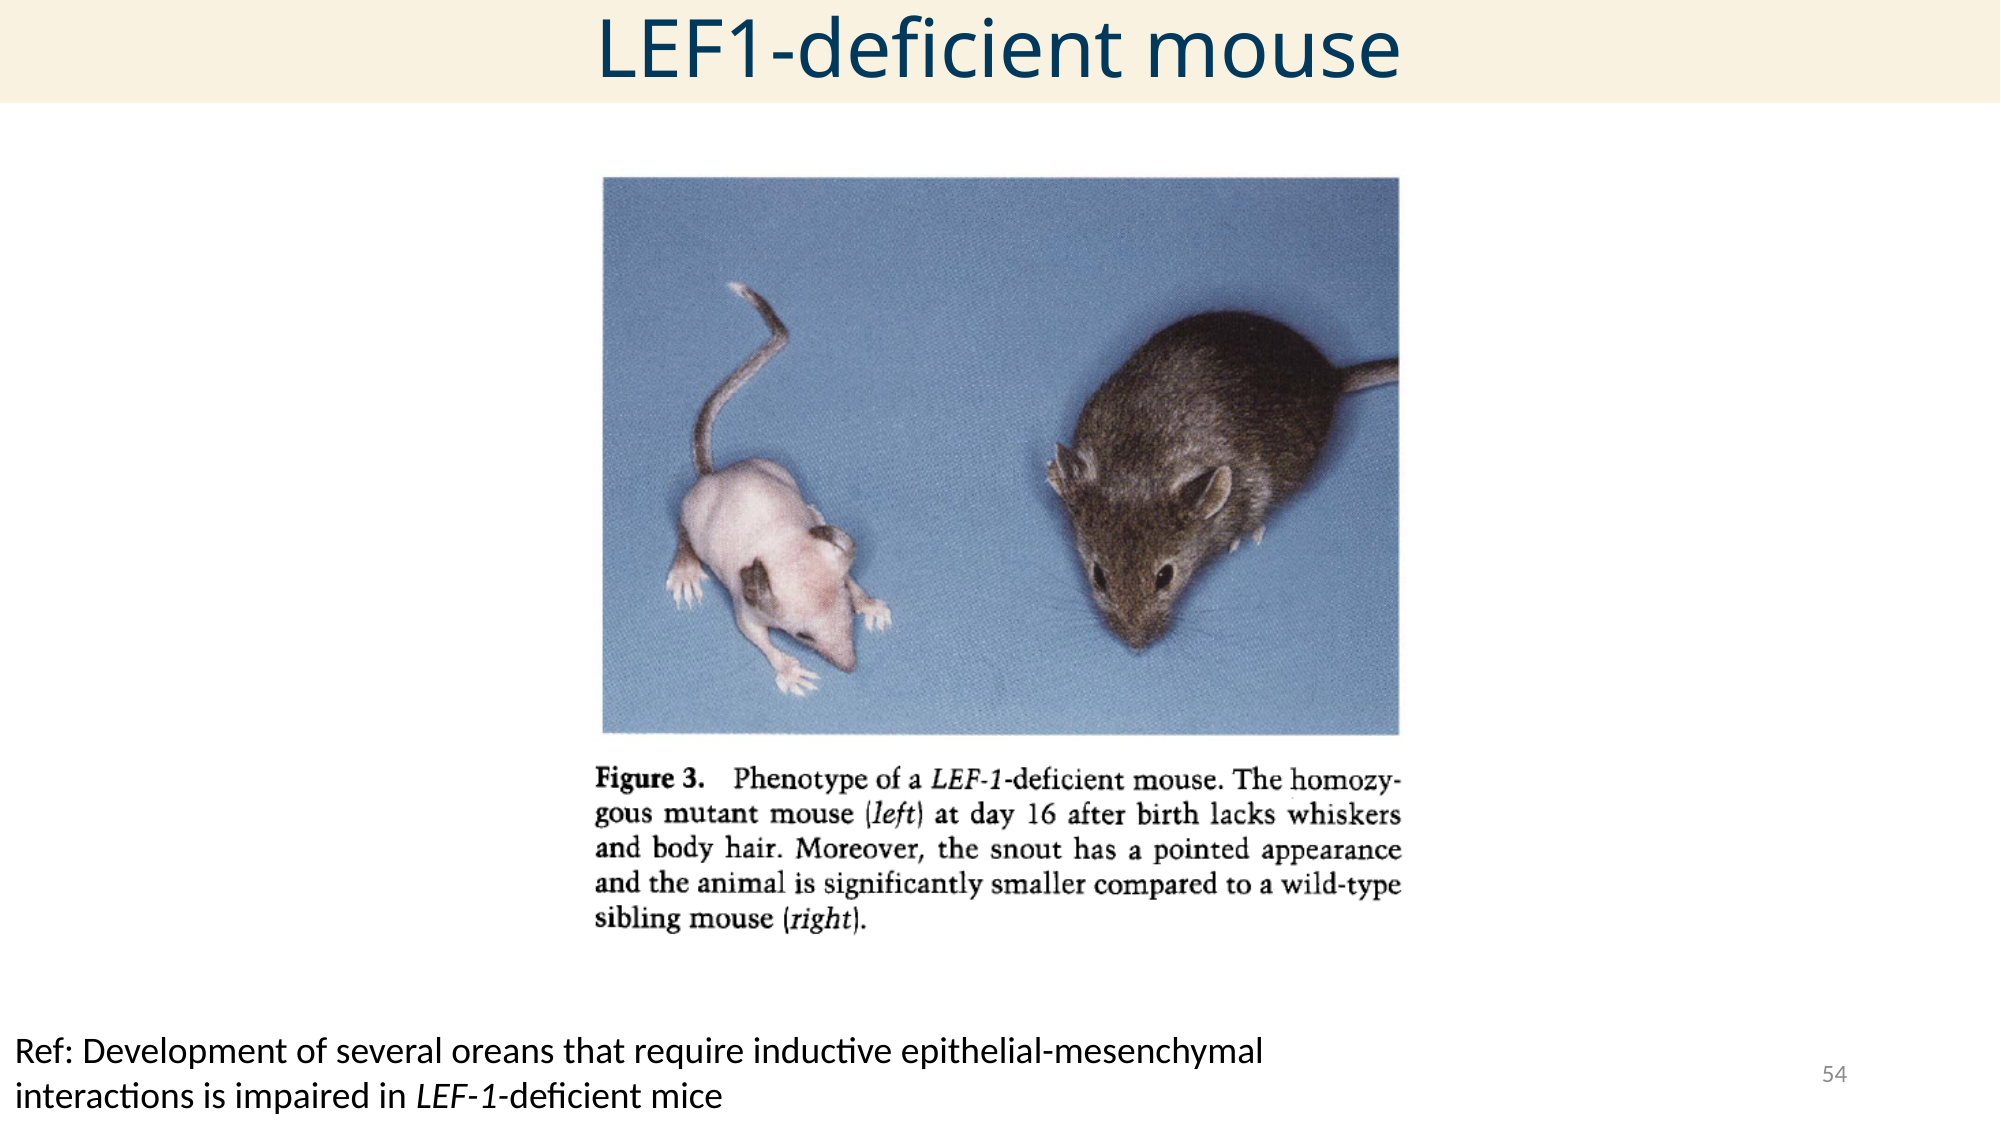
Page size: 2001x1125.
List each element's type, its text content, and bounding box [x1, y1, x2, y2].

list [581, 165, 1419, 960]
slide_number 54 [1833, 1042, 1863, 1103]
text_box LEF1-deficient mouse [0, 0, 2000, 103]
text_box Ref: Development of several oreans that require inductive epithelial-mesenchymal interactions is impaired in LEF-1-deficient mice [0, 1018, 1833, 1124]
